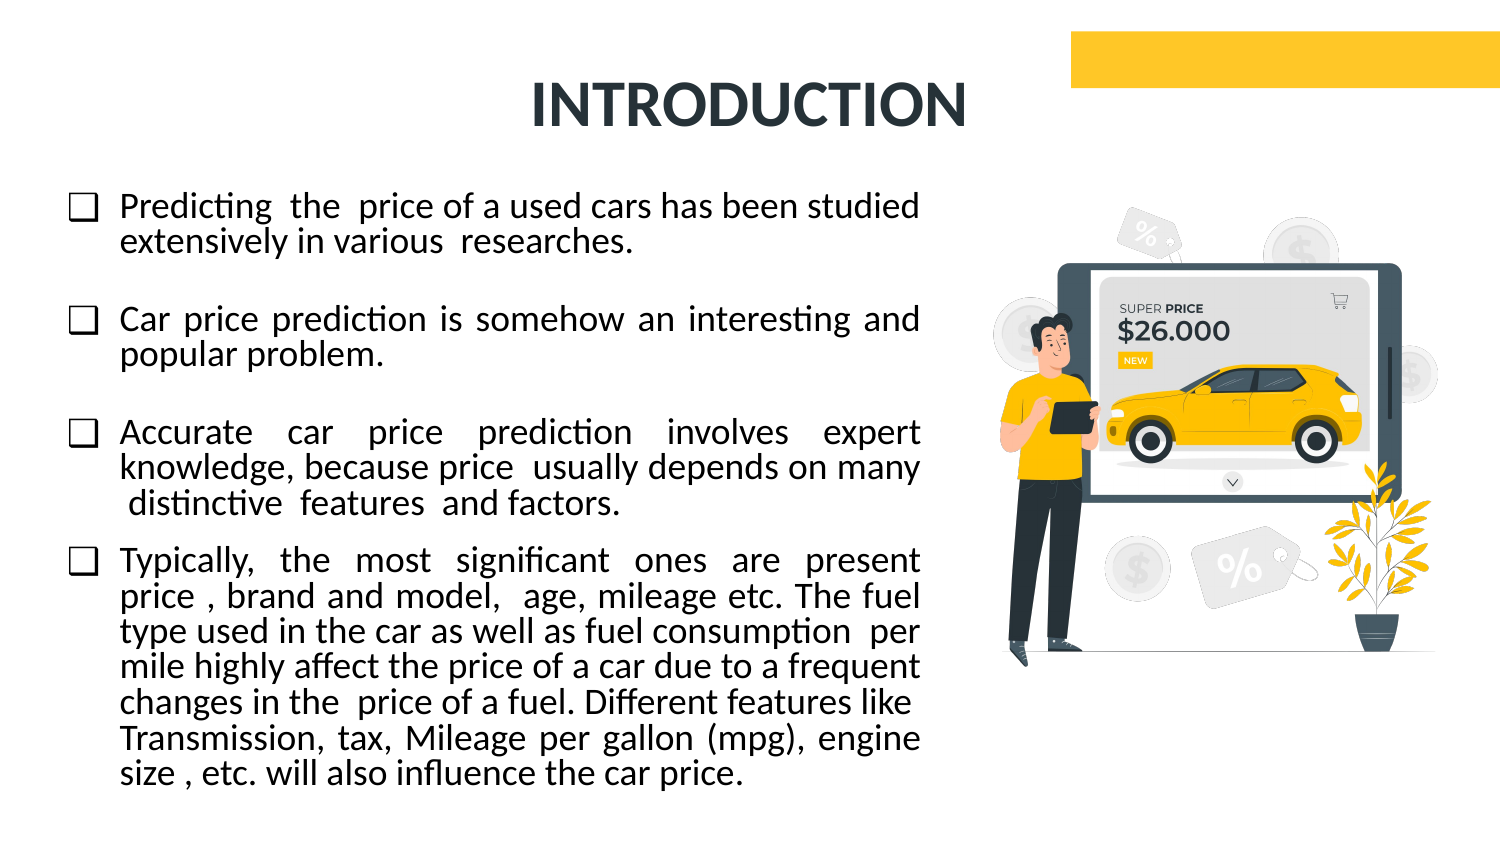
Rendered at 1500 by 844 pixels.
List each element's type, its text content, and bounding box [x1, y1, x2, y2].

text_box [962, 182, 1467, 687]
text_box [1071, 31, 1500, 89]
title INTRODUCTION [112, 59, 1388, 201]
text_box Predicting the price of a used cars has been studied extensively in various researches. Car price prediction is somehow an interesting and popular problem. Accurate car price prediction involves expert knowledge, because price usually depends on many distinctive features and factors. Typically, the most signiﬁcant ones are present price , brand and model, age, mileage etc. The fuel type used in the car as well as fuel consumption per mile highly affect the price of a car due to a frequent changes in the price of a fuel. Different features like Transmission, tax, Mileage per gallon (mpg), engine size , etc. will also inﬂuence the car price. [50, 182, 938, 801]
